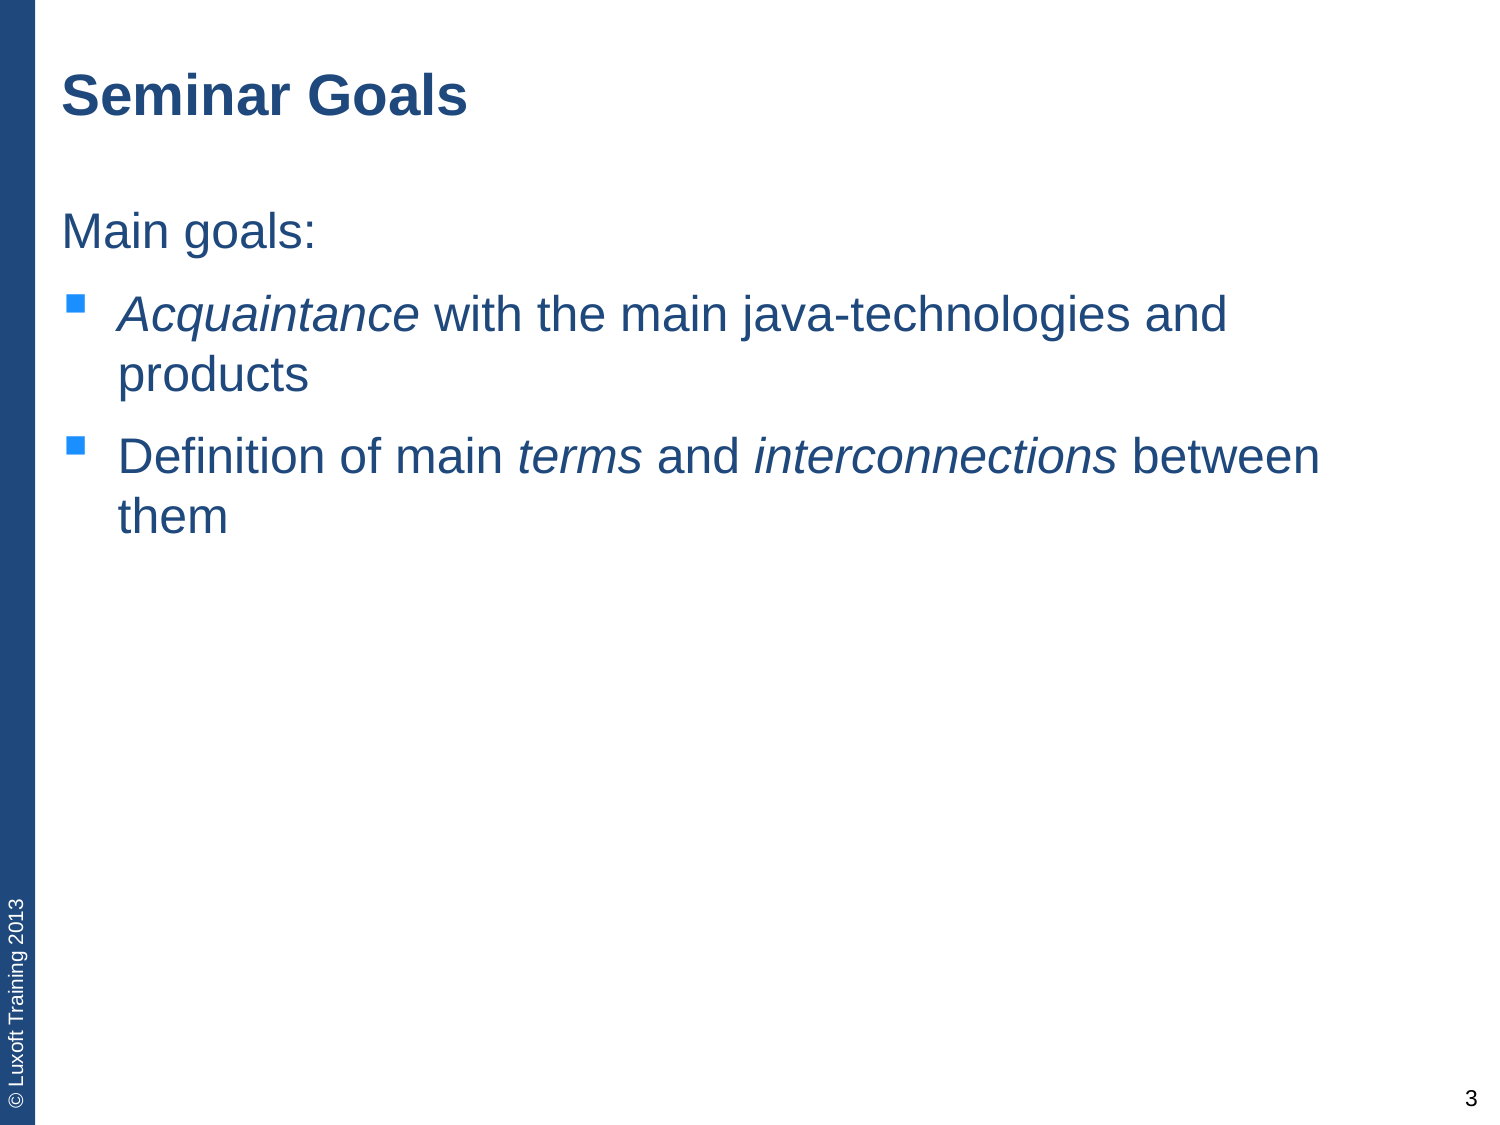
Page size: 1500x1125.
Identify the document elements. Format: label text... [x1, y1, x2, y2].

title Seminar Goals [46, 20, 1397, 165]
text_box [76, 160, 1425, 256]
list Main goals: Acquaintance with the main java-technologies and products Definition of main terms and interconnections between them [46, 191, 1397, 907]
